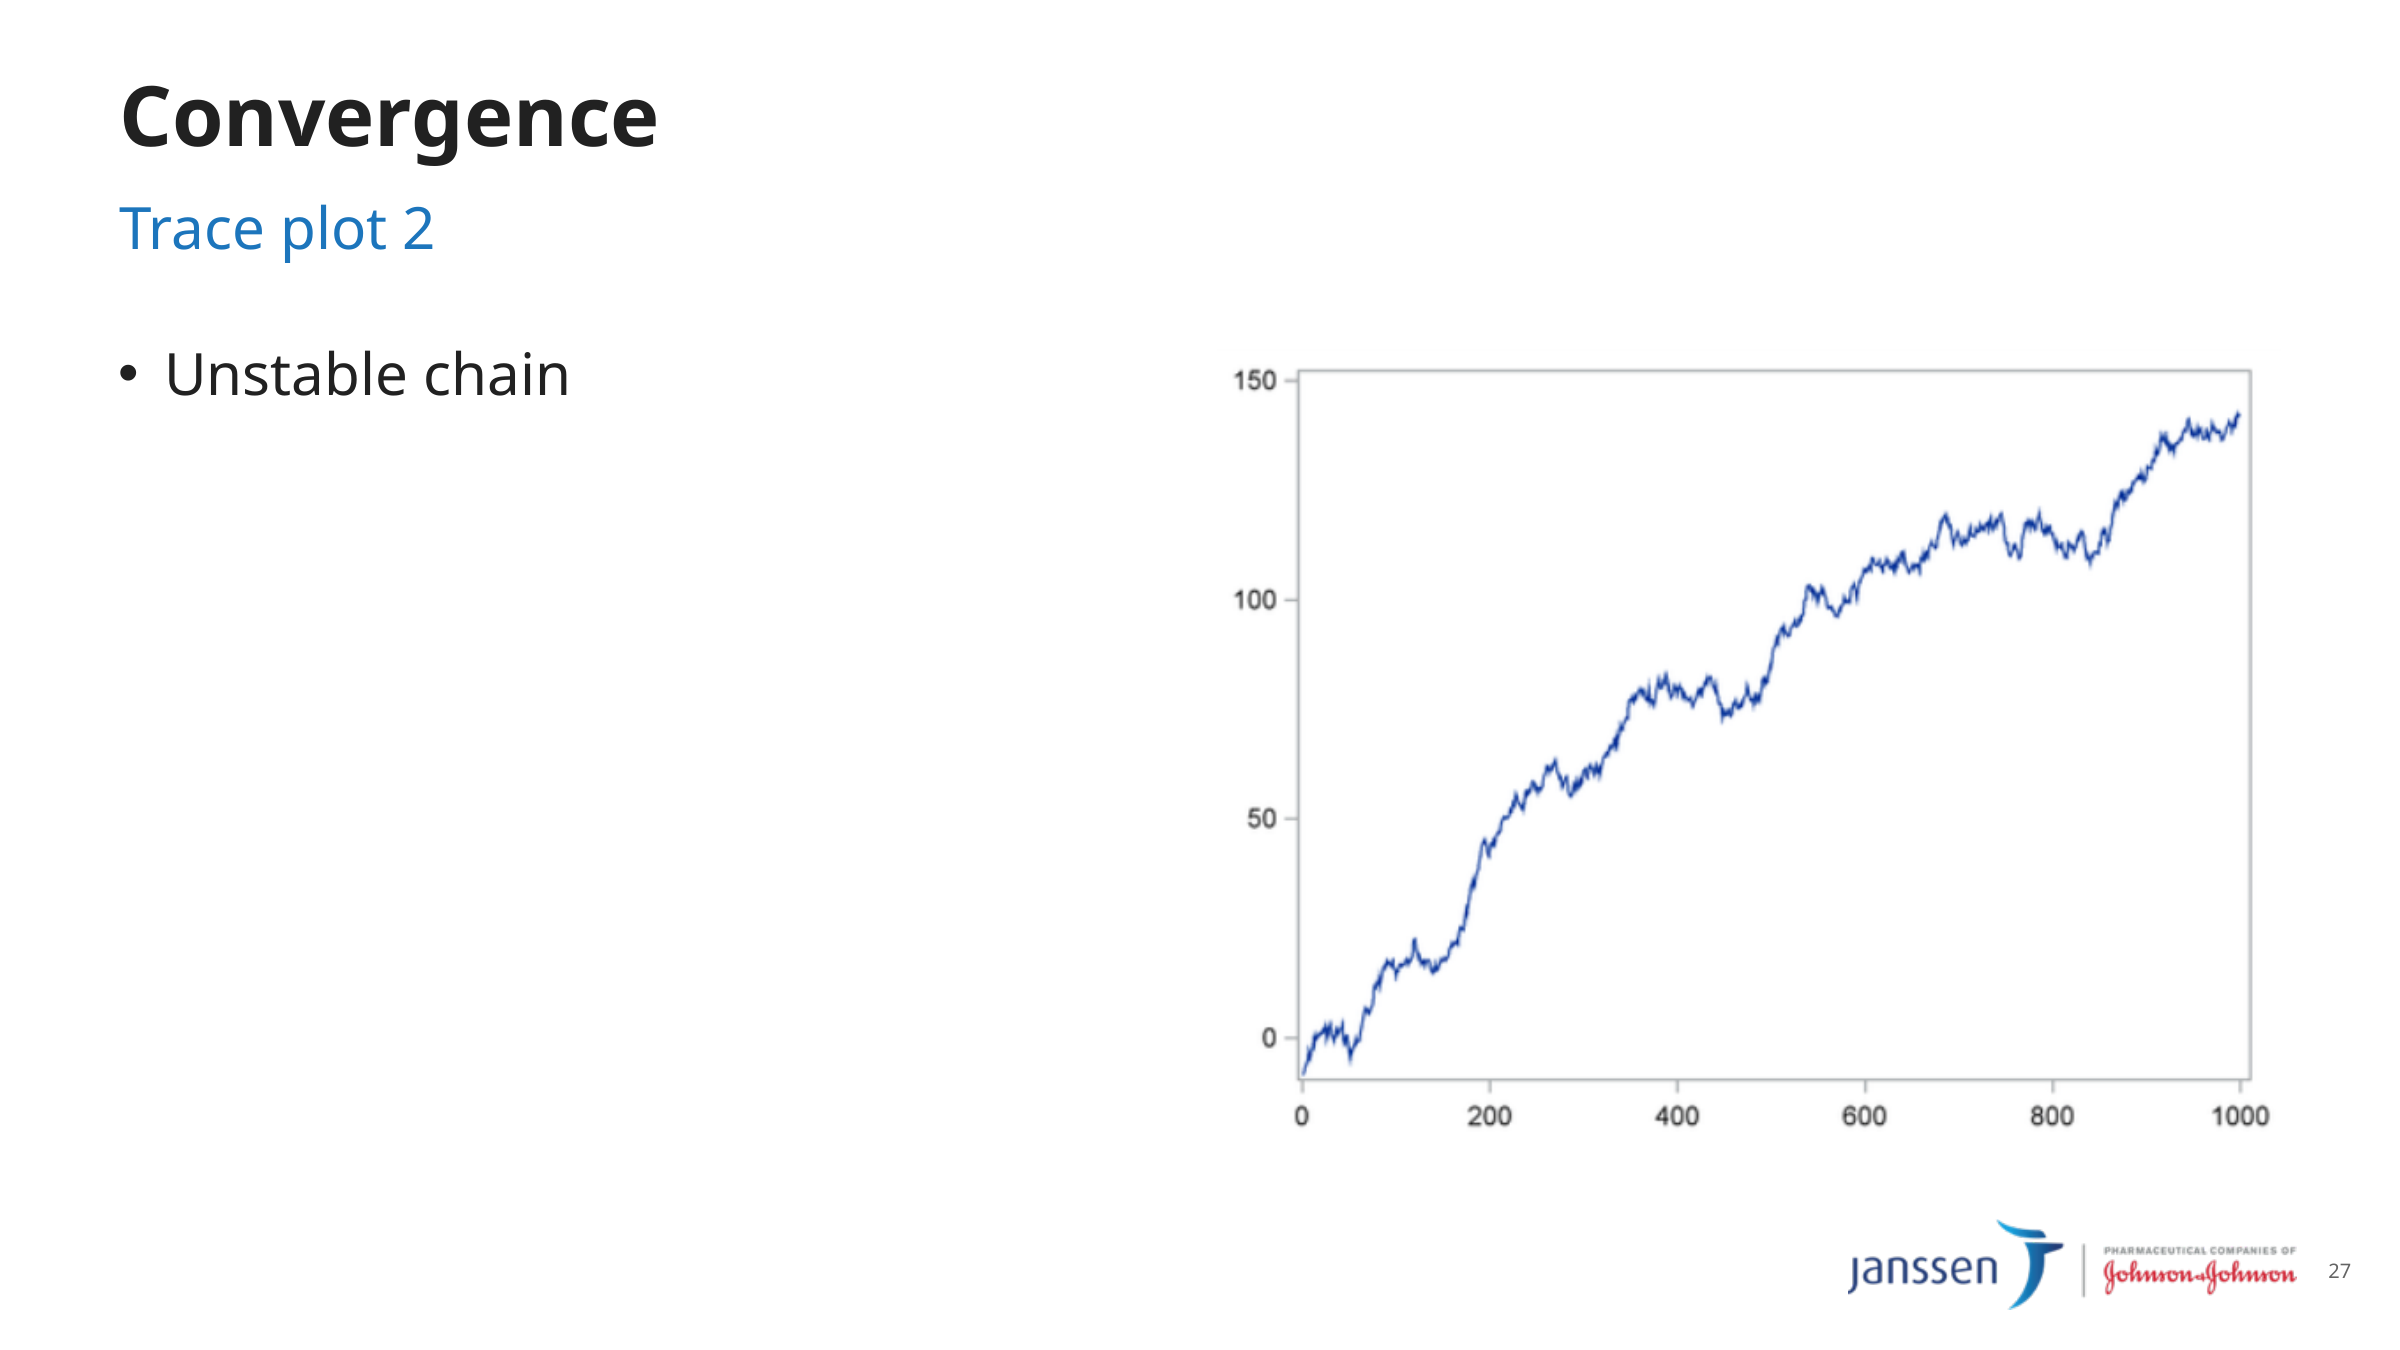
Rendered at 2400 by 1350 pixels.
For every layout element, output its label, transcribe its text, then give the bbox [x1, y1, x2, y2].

picture [1848, 1219, 2297, 1310]
title Convergence [118, 73, 2282, 189]
list Unstable chain [117, 336, 1183, 1159]
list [1217, 349, 2282, 1146]
list Trace plot 2 [118, 191, 2282, 263]
slide_number 27 [2291, 1239, 2367, 1306]
